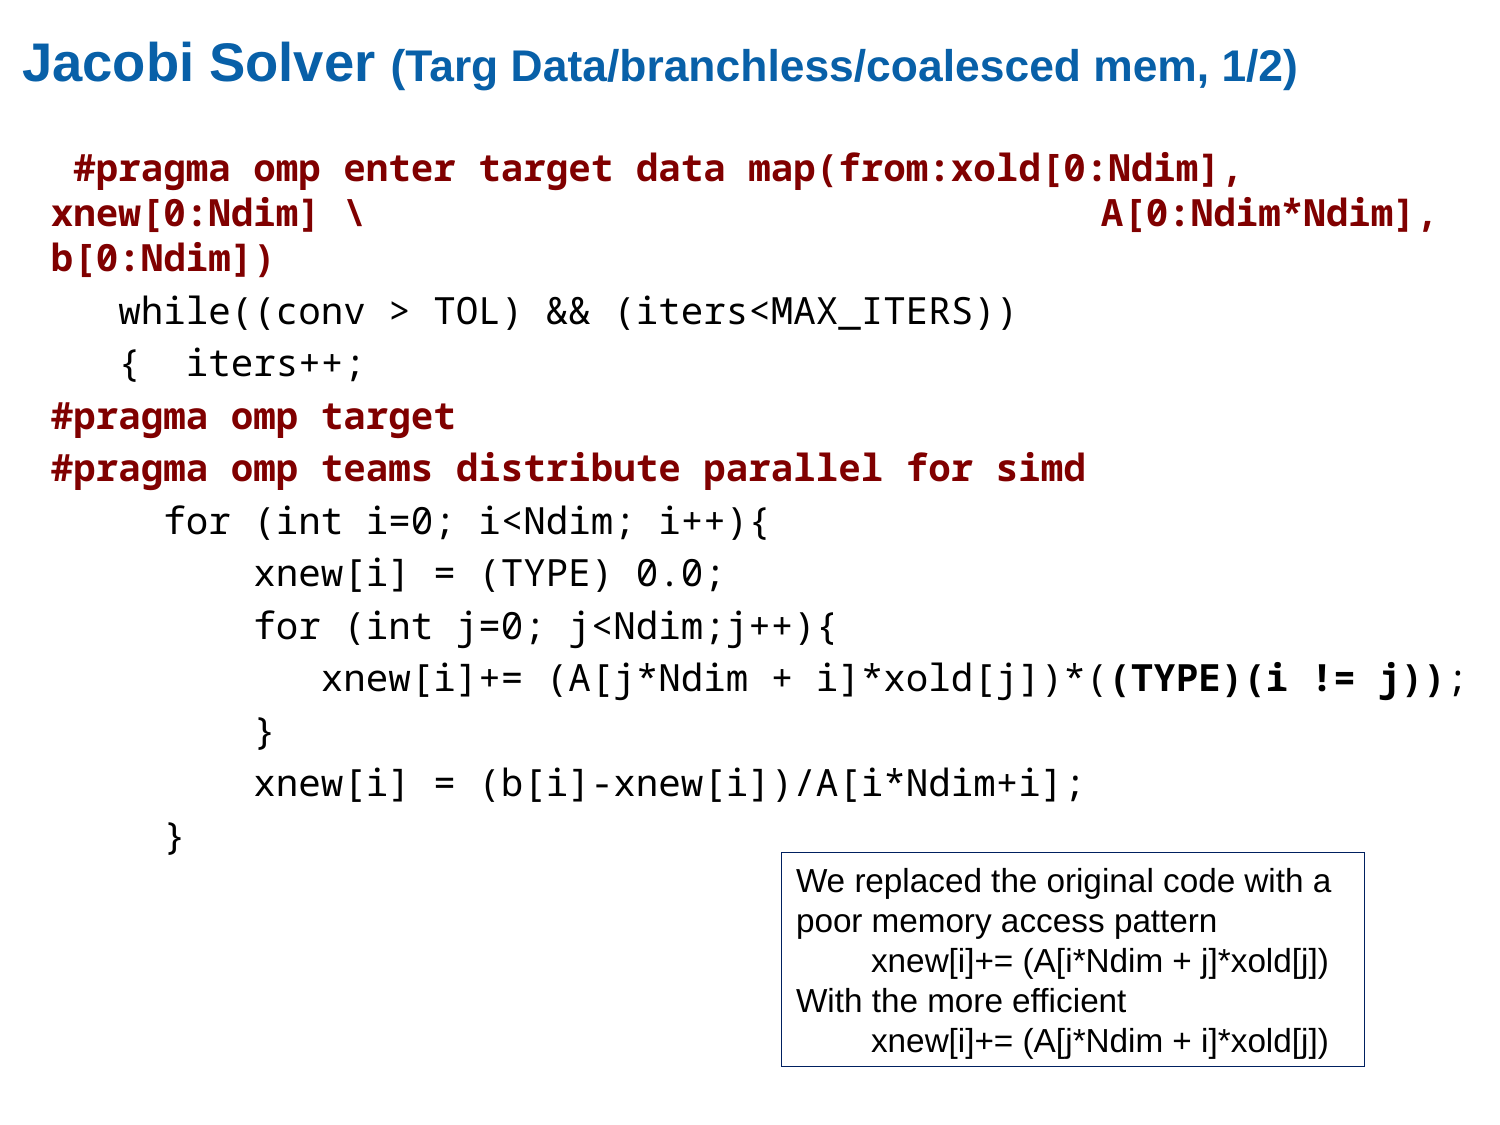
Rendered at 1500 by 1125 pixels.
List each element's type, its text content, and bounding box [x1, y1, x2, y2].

list #pragma omp enter target data map(from:xold[0:Ndim], xnew[0:Ndim] \ A[0:Ndim*Ndim], b[0:Ndim]) while((conv > TOL) && (iters<MAX_ITERS)) { iters++; #pragma omp target #pragma omp teams distribute parallel for simd for (int i=0; i<Ndim; i++){ xnew[i] = (TYPE) 0.0; for (int j=0; j<Ndim;j++){ xnew[i]+= (A[j*Ndim + i]*xold[j])*((TYPE)(i != j)); } xnew[i] = (b[i]-xnew[i])/A[i*Ndim+i]; } [50, 143, 1484, 1125]
text_box We replaced the original code with a poor memory access pattern xnew[i]+= (A[i*Ndim + j]*xold[j]) With the more efficient xnew[i]+= (A[j*Ndim + i]*xold[j]) [781, 852, 1365, 1067]
title Jacobi Solver (Targ Data/branchless/coalesced mem, 1/2) [22, 26, 1484, 122]
